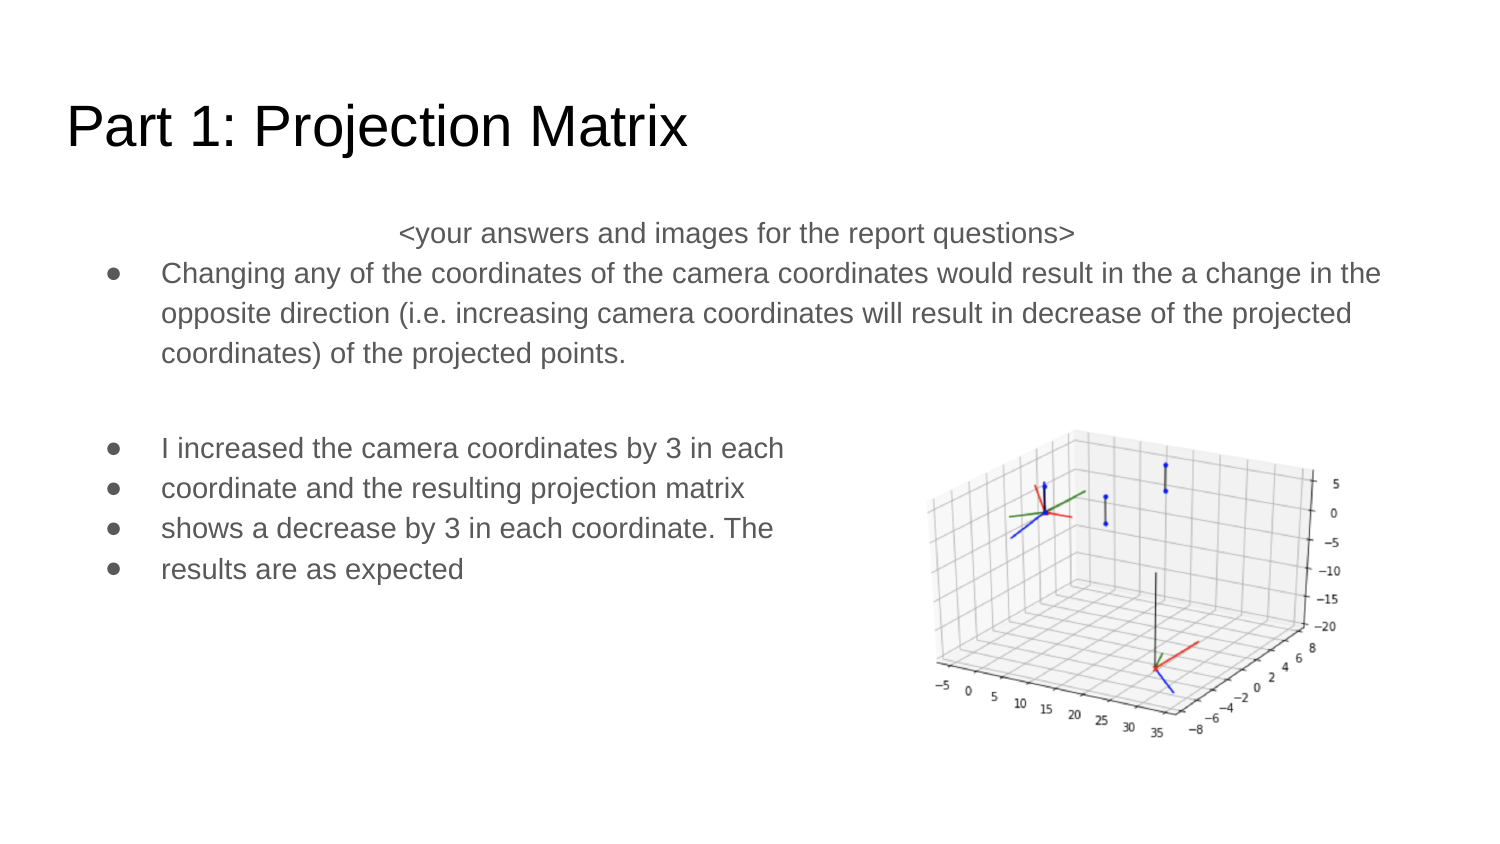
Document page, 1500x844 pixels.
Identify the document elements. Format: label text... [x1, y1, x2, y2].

picture [863, 418, 1389, 755]
title Part 1: Projection Matrix [51, 72, 1449, 167]
list <your answers and images for the report questions> Changing any of the coordinates of the camera coordinates would result in the a change in the opposite direction (i.e. increasing camera coordinates will result in decrease of the projected coordinates) of the projected points. I increased the camera coordinates by 3 in each coordinate and the resulting projection matrix shows a decrease by 3 in each coordinate. The results are as expected [71, 194, 1404, 755]
